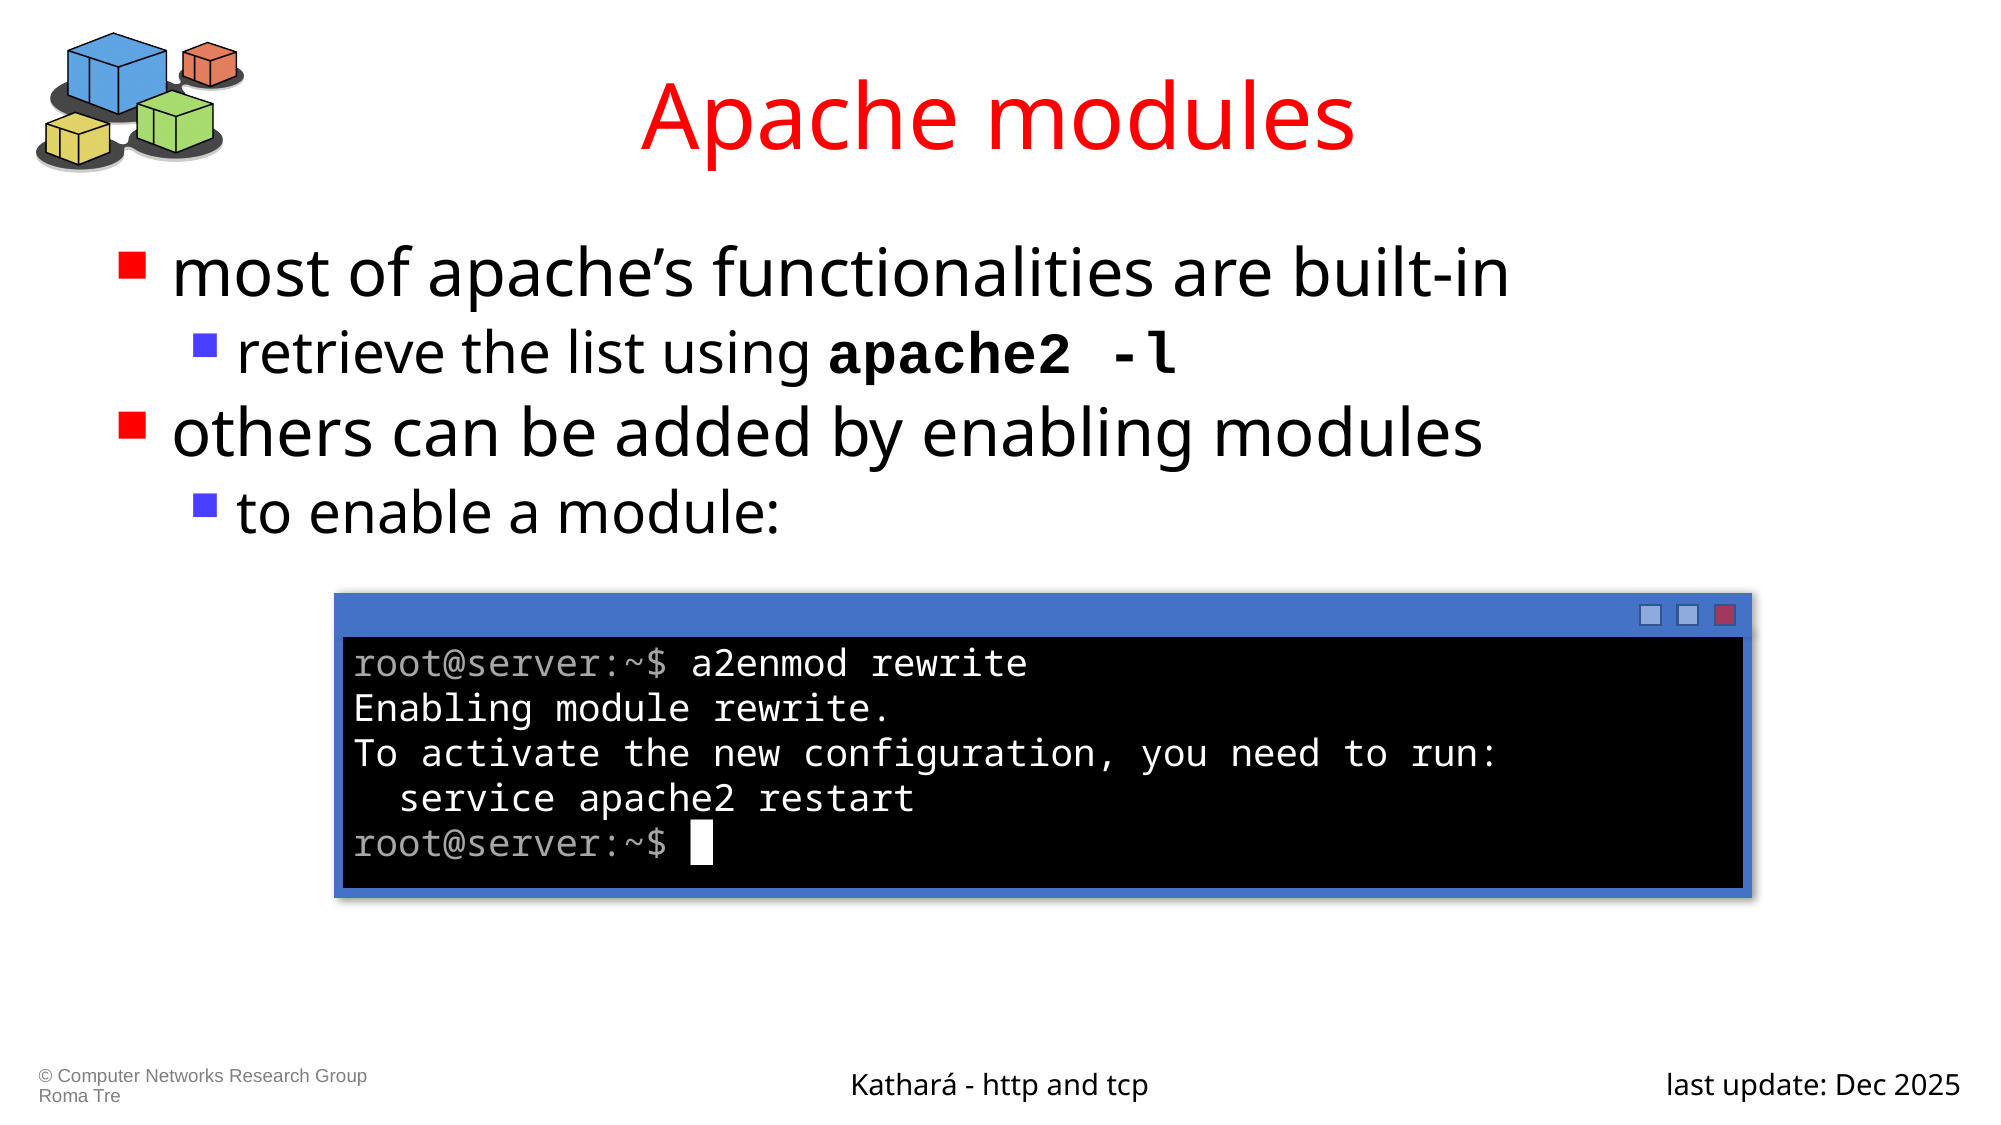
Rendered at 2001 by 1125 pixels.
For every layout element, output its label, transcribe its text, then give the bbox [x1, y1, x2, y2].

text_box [338, 597, 1748, 894]
footer Kathará - http and tcp [511, 1058, 1489, 1114]
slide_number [1519, 1058, 1977, 1114]
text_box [1639, 604, 1736, 626]
title Apache modules [99, 19, 1900, 207]
list most of apache’s functionalities are built-in retrieve the list using apache2 -l others can be added by enabling modules to enable a module: [99, 231, 1900, 1005]
picture [36, 32, 99, 173]
